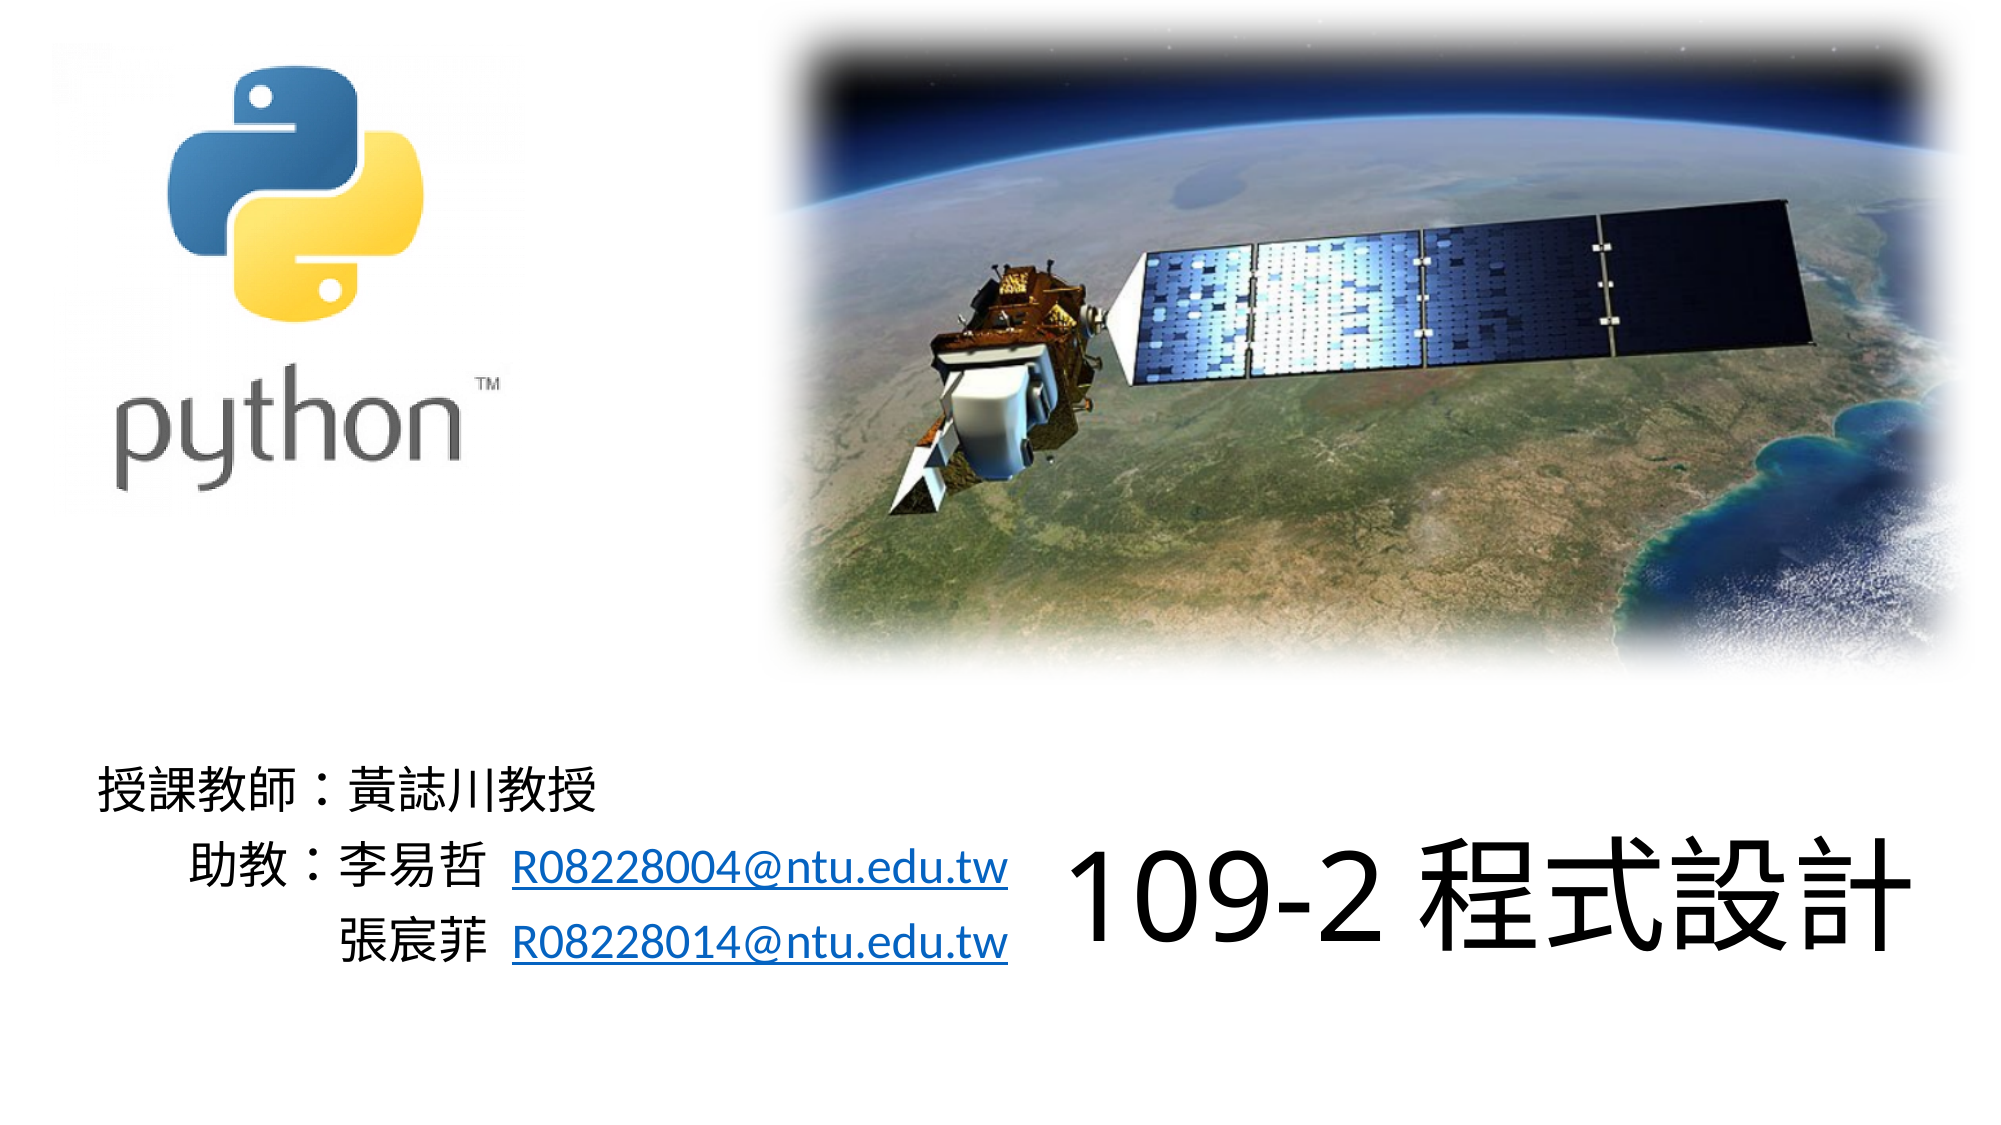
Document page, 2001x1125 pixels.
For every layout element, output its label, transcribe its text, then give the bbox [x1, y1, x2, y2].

picture [758, 0, 1977, 685]
picture [52, 43, 525, 517]
subtitle 授課教師：黃誌川教授 助教：李易哲 R08228004@ntu.edu.tw 張宸菲 R08228014@ntu.edu.tw [82, 757, 1100, 1030]
title 109-2程式設計 [738, 584, 2000, 977]
